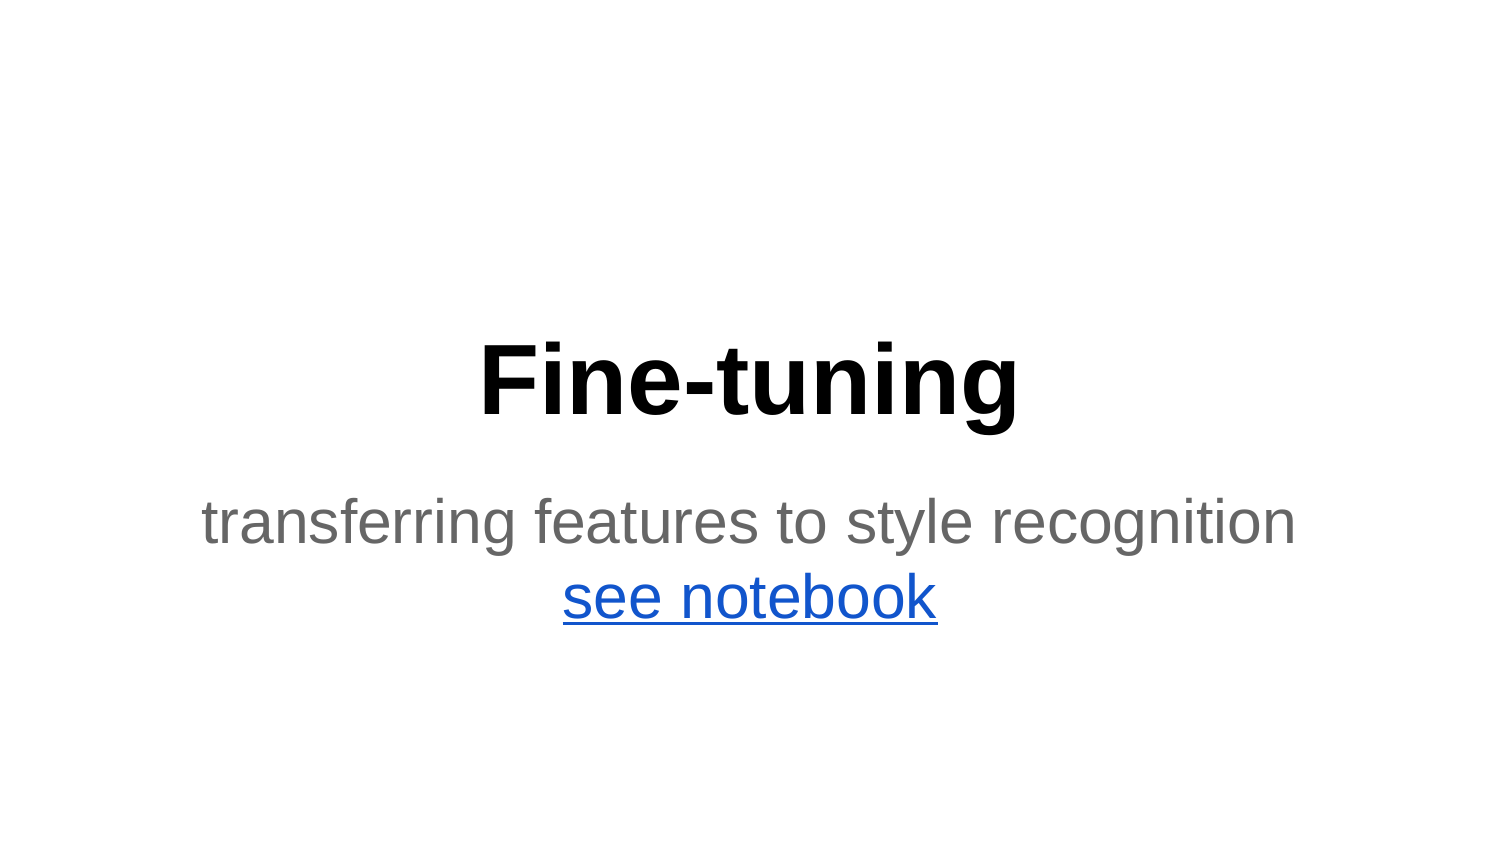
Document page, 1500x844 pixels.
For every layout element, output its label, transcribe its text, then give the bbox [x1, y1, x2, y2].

subtitle transferring features to style recognition see notebook [112, 465, 1388, 595]
title Fine-tuning [112, 259, 1388, 450]
